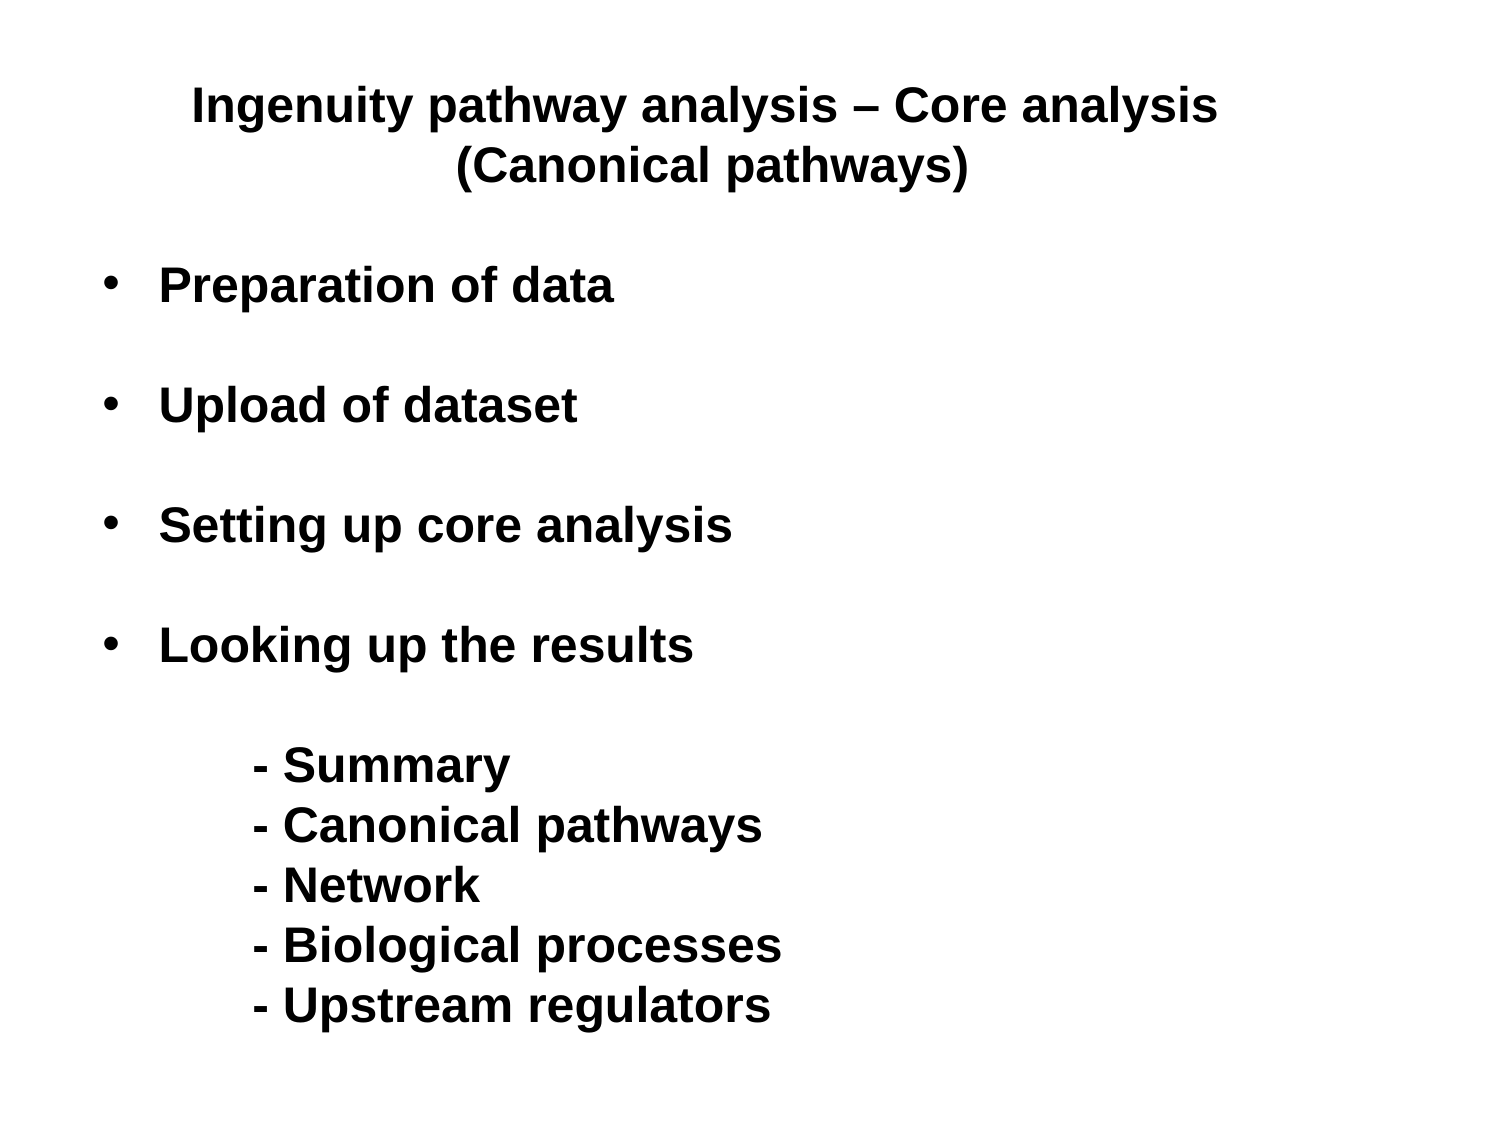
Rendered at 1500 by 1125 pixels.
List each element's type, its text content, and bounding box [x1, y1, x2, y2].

text_box Ingenuity pathway analysis – Core analysis (Canonical pathways) Preparation of data Upload of dataset Setting up core analysis Looking up the results - Summary - Canonical pathways - Network - Biological processes - Upstream regulators [87, 65, 1338, 1041]
